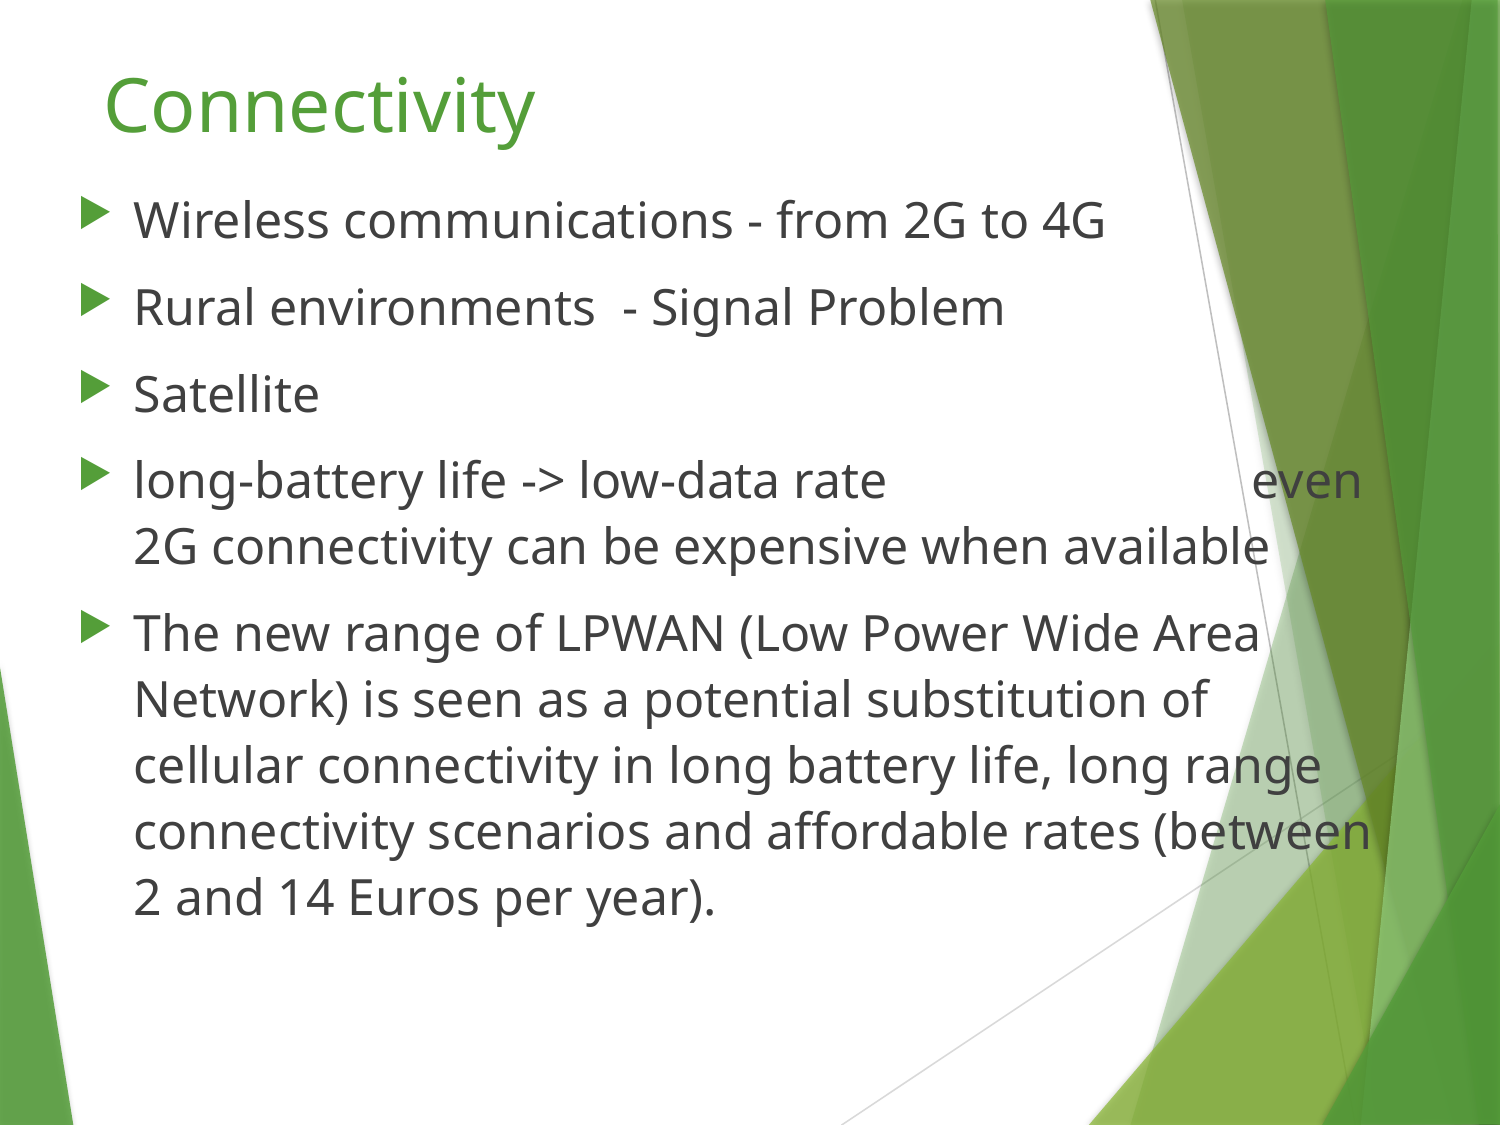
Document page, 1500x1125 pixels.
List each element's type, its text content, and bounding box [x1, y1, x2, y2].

title Connectivity [88, 50, 1383, 174]
list Wireless communications - from 2G to 4G Rural environments - Signal Problem Satellite long-battery life -> low-data rate even 2G connectivity can be expensive when available The new range of LPWAN (Low Power Wide Area Network) is seen as a potential substitution of cellular connectivity in long battery life, long range connectivity scenarios and affordable rates (between 2 and 14 Euros per year). [62, 174, 1400, 1038]
